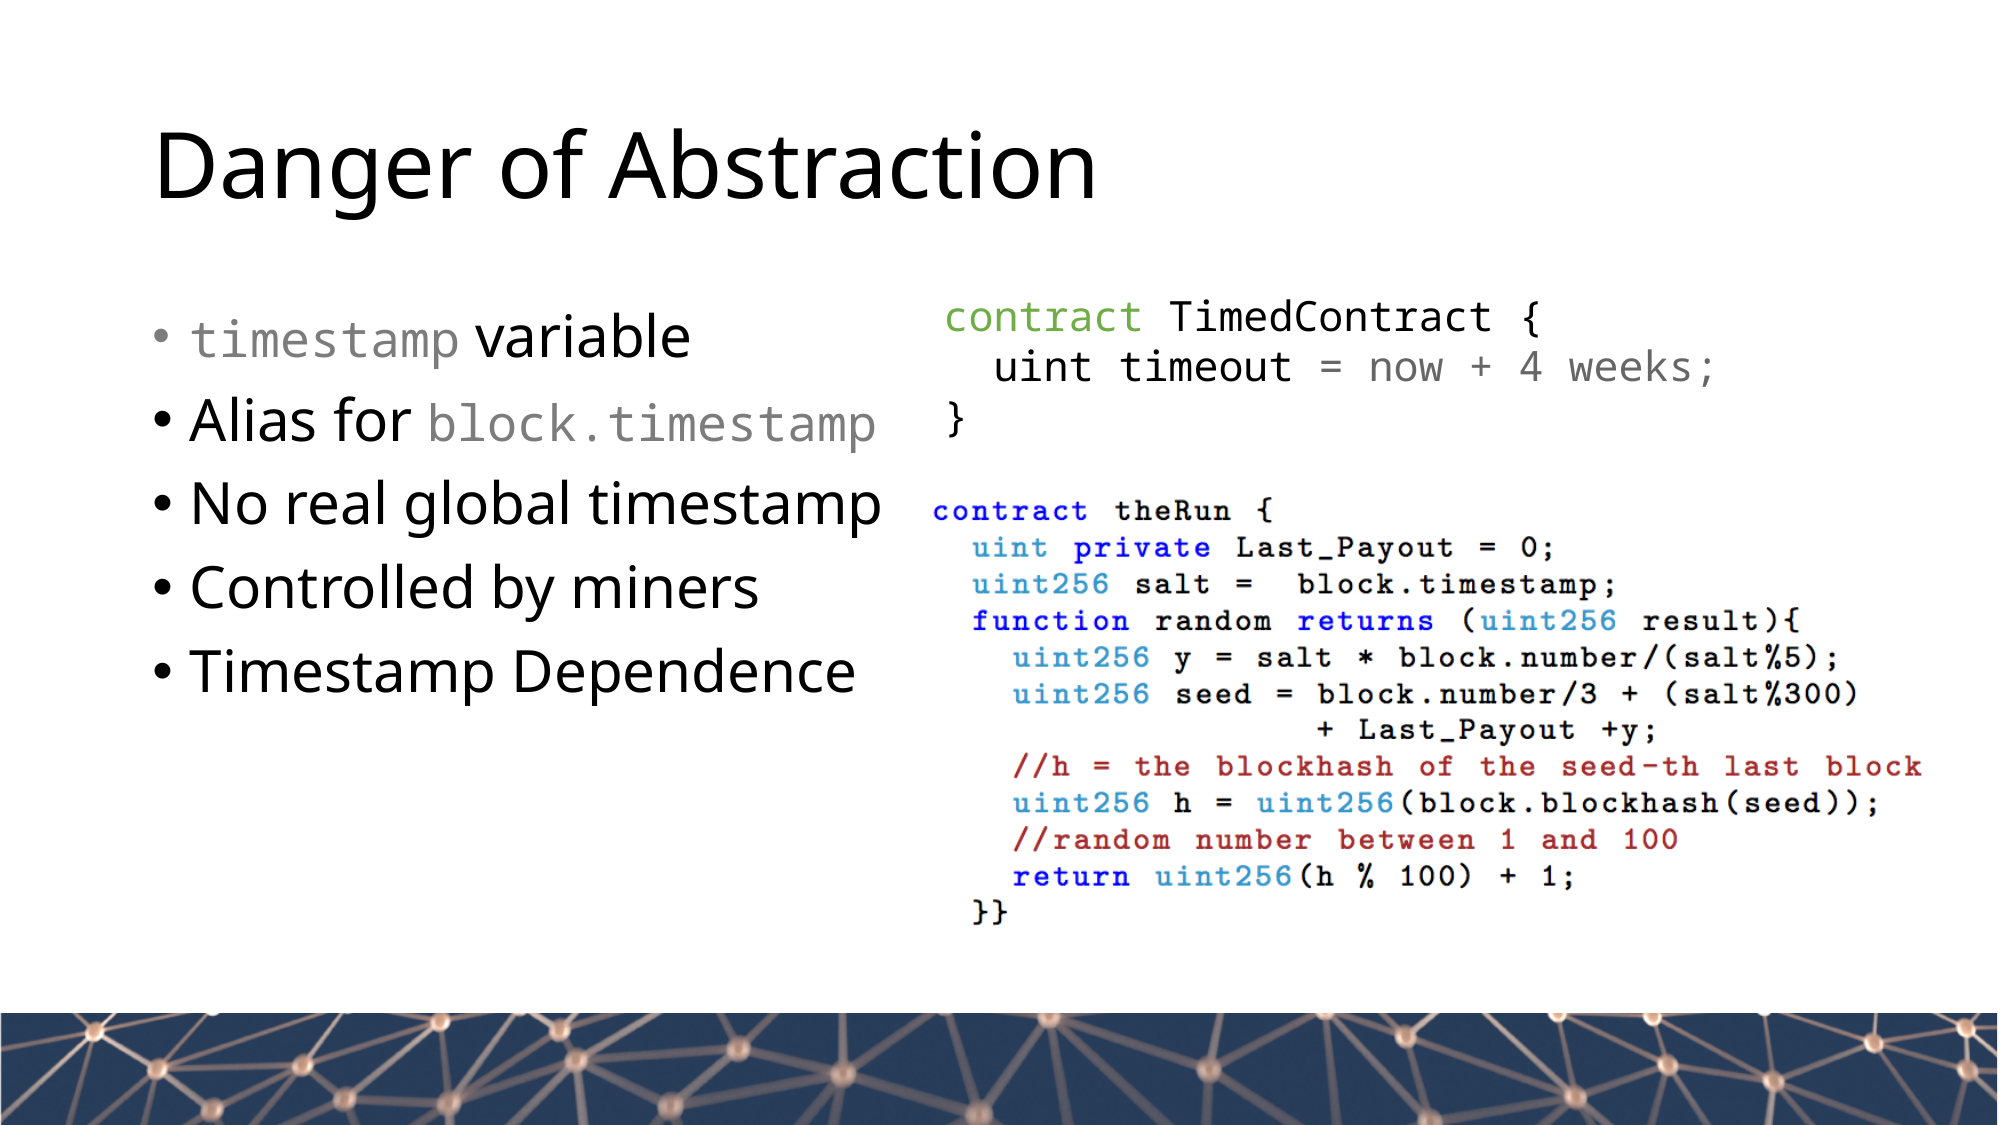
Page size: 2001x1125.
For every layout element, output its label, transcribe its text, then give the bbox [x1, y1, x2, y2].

picture [928, 480, 1931, 943]
title Danger of Abstraction [137, 59, 1863, 278]
picture [0, 1013, 1998, 1125]
text_box contract TimedContract { uint timeout = now + 4 weeks; } [928, 281, 1863, 480]
list timestamp variable Alias for block.timestamp No real global timestamp Controlled by miners Timestamp Dependence [137, 299, 1863, 991]
